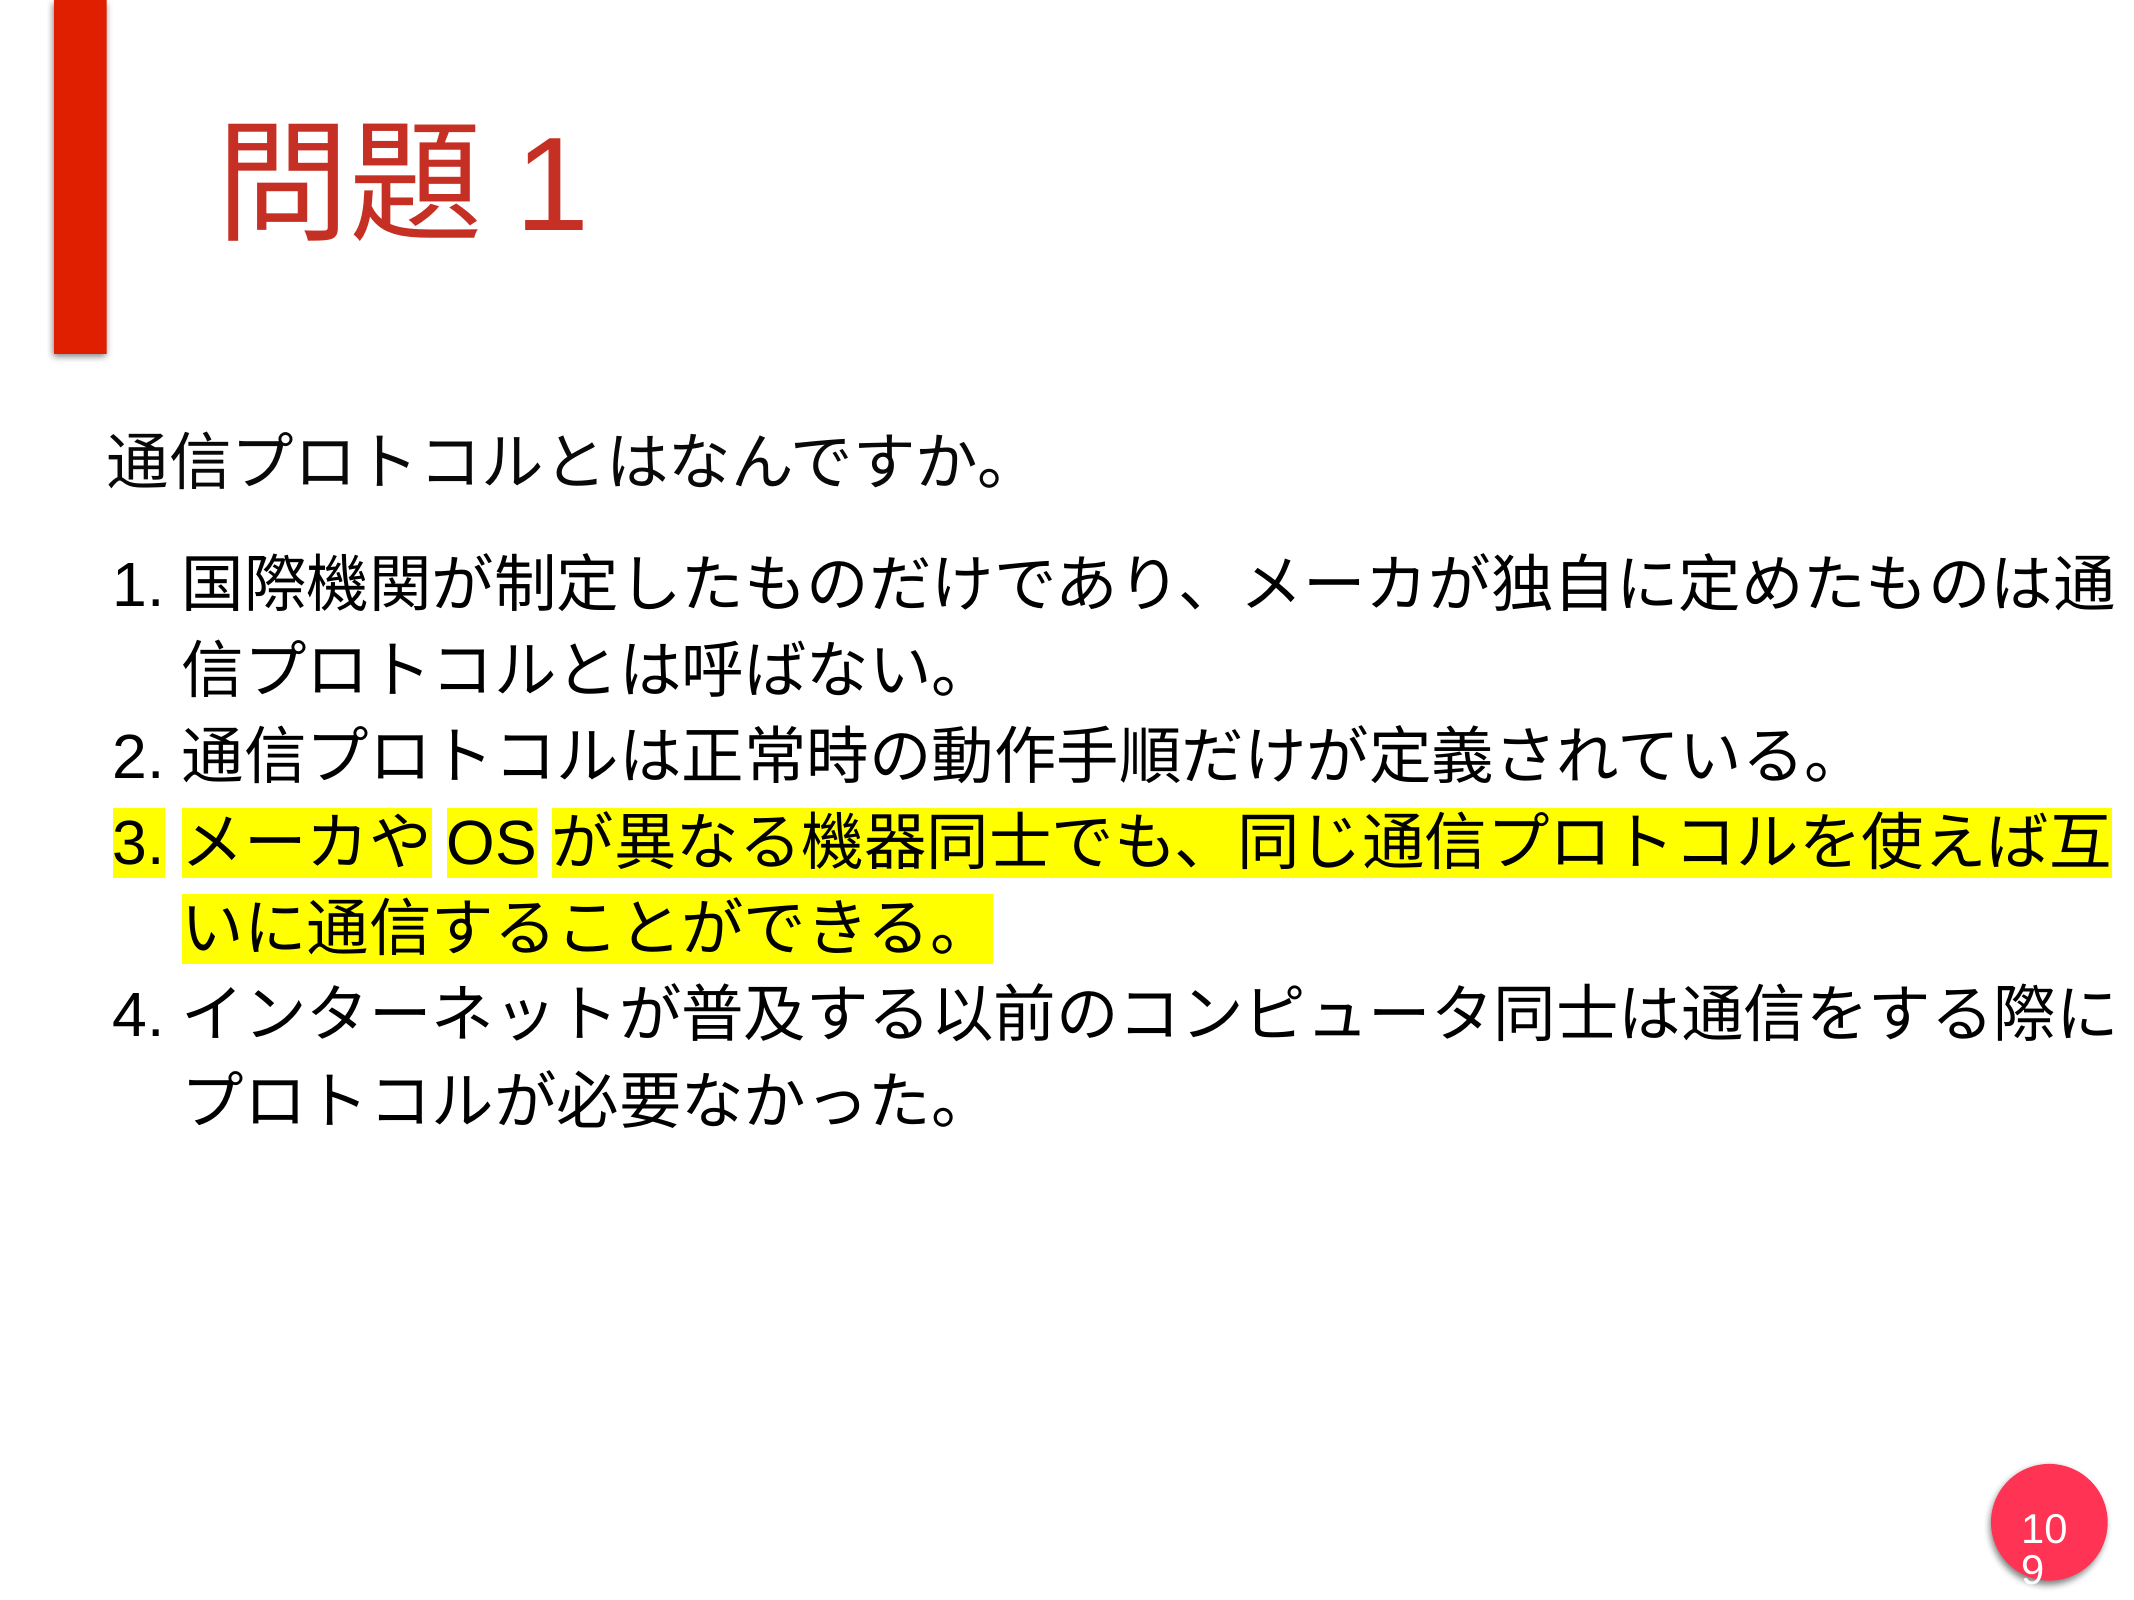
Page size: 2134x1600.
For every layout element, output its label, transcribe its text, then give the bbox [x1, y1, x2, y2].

text_box 通信プロトコルとはなんですか。 国際機関が制定したものだけであり、メーカが独自に定めたものは通信プロトコルとは呼ばない。 通信プロトコルは正常時の動作手順だけが定義されている。 メーカやOSが異なる機器同士でも、同じ通信プロトコルを使えば互いに通信することができる。 インターネットが普及する以前のコンピュータ同士は通信をする際にプロトコルが必要なかった。 [98, 376, 2134, 1253]
slide_number 109 [2012, 1493, 2087, 1600]
title 問題1 [208, 18, 2030, 336]
